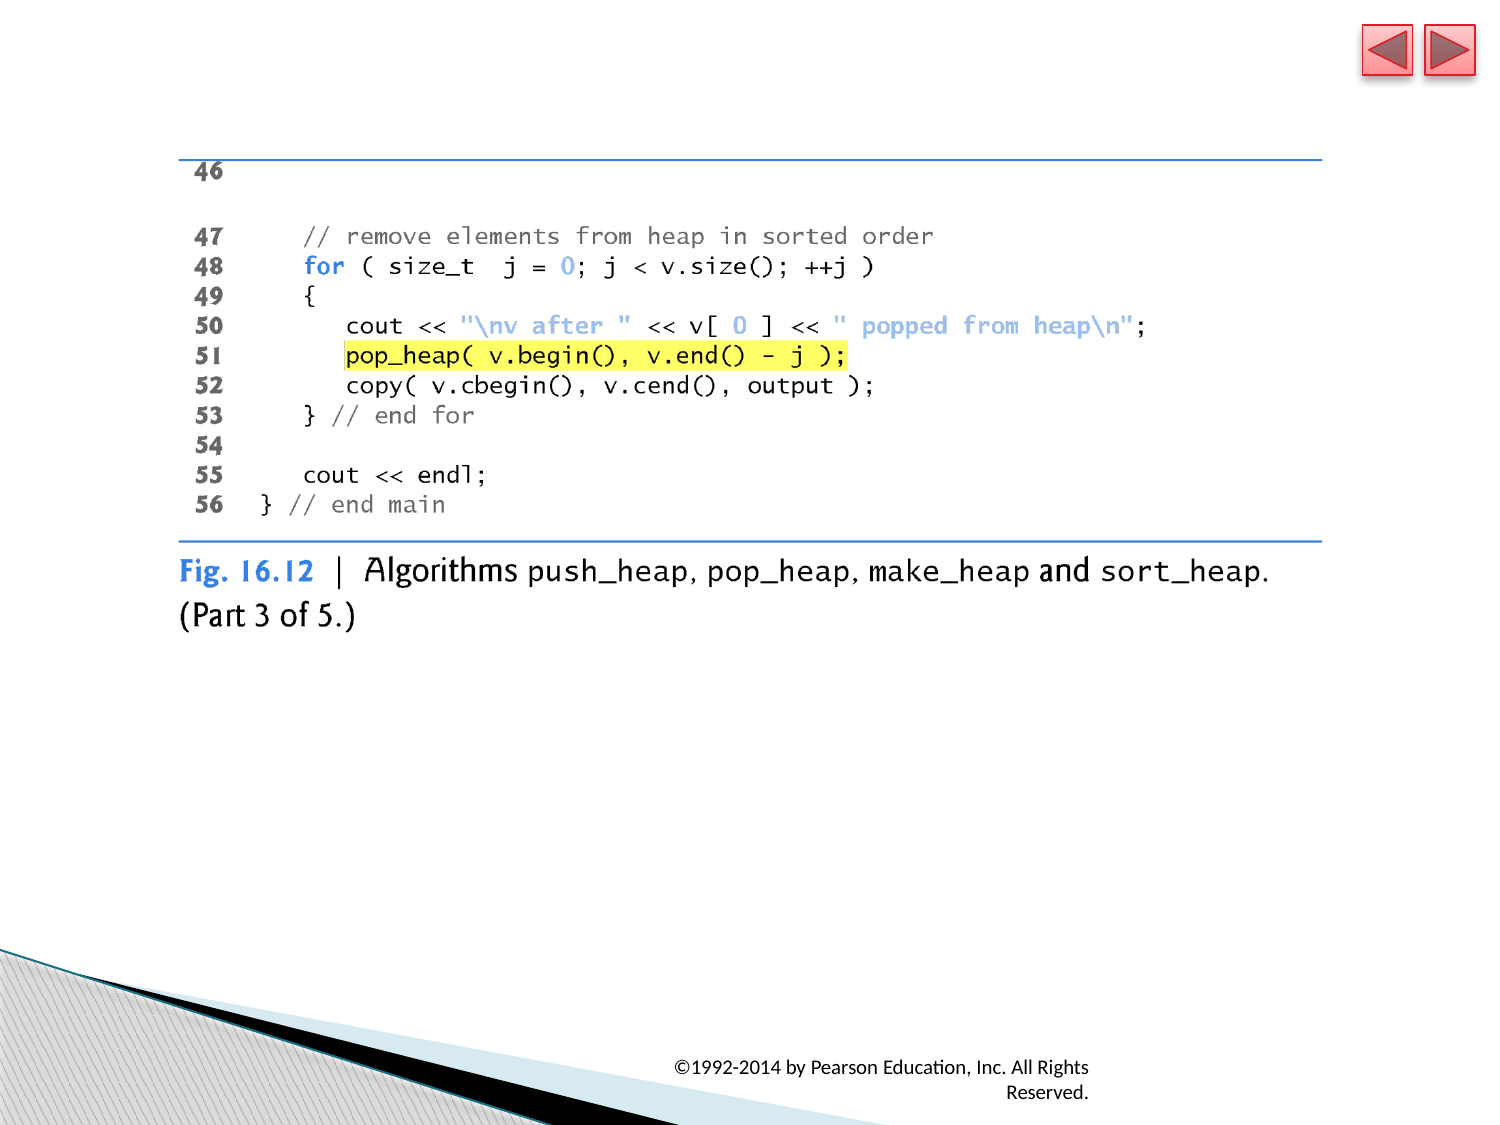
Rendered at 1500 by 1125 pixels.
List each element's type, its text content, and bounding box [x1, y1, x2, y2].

picture [0, 106, 1500, 1018]
footer ©1992-2014 by Pearson Education, Inc. All Rights Reserved. [650, 1051, 1105, 1112]
